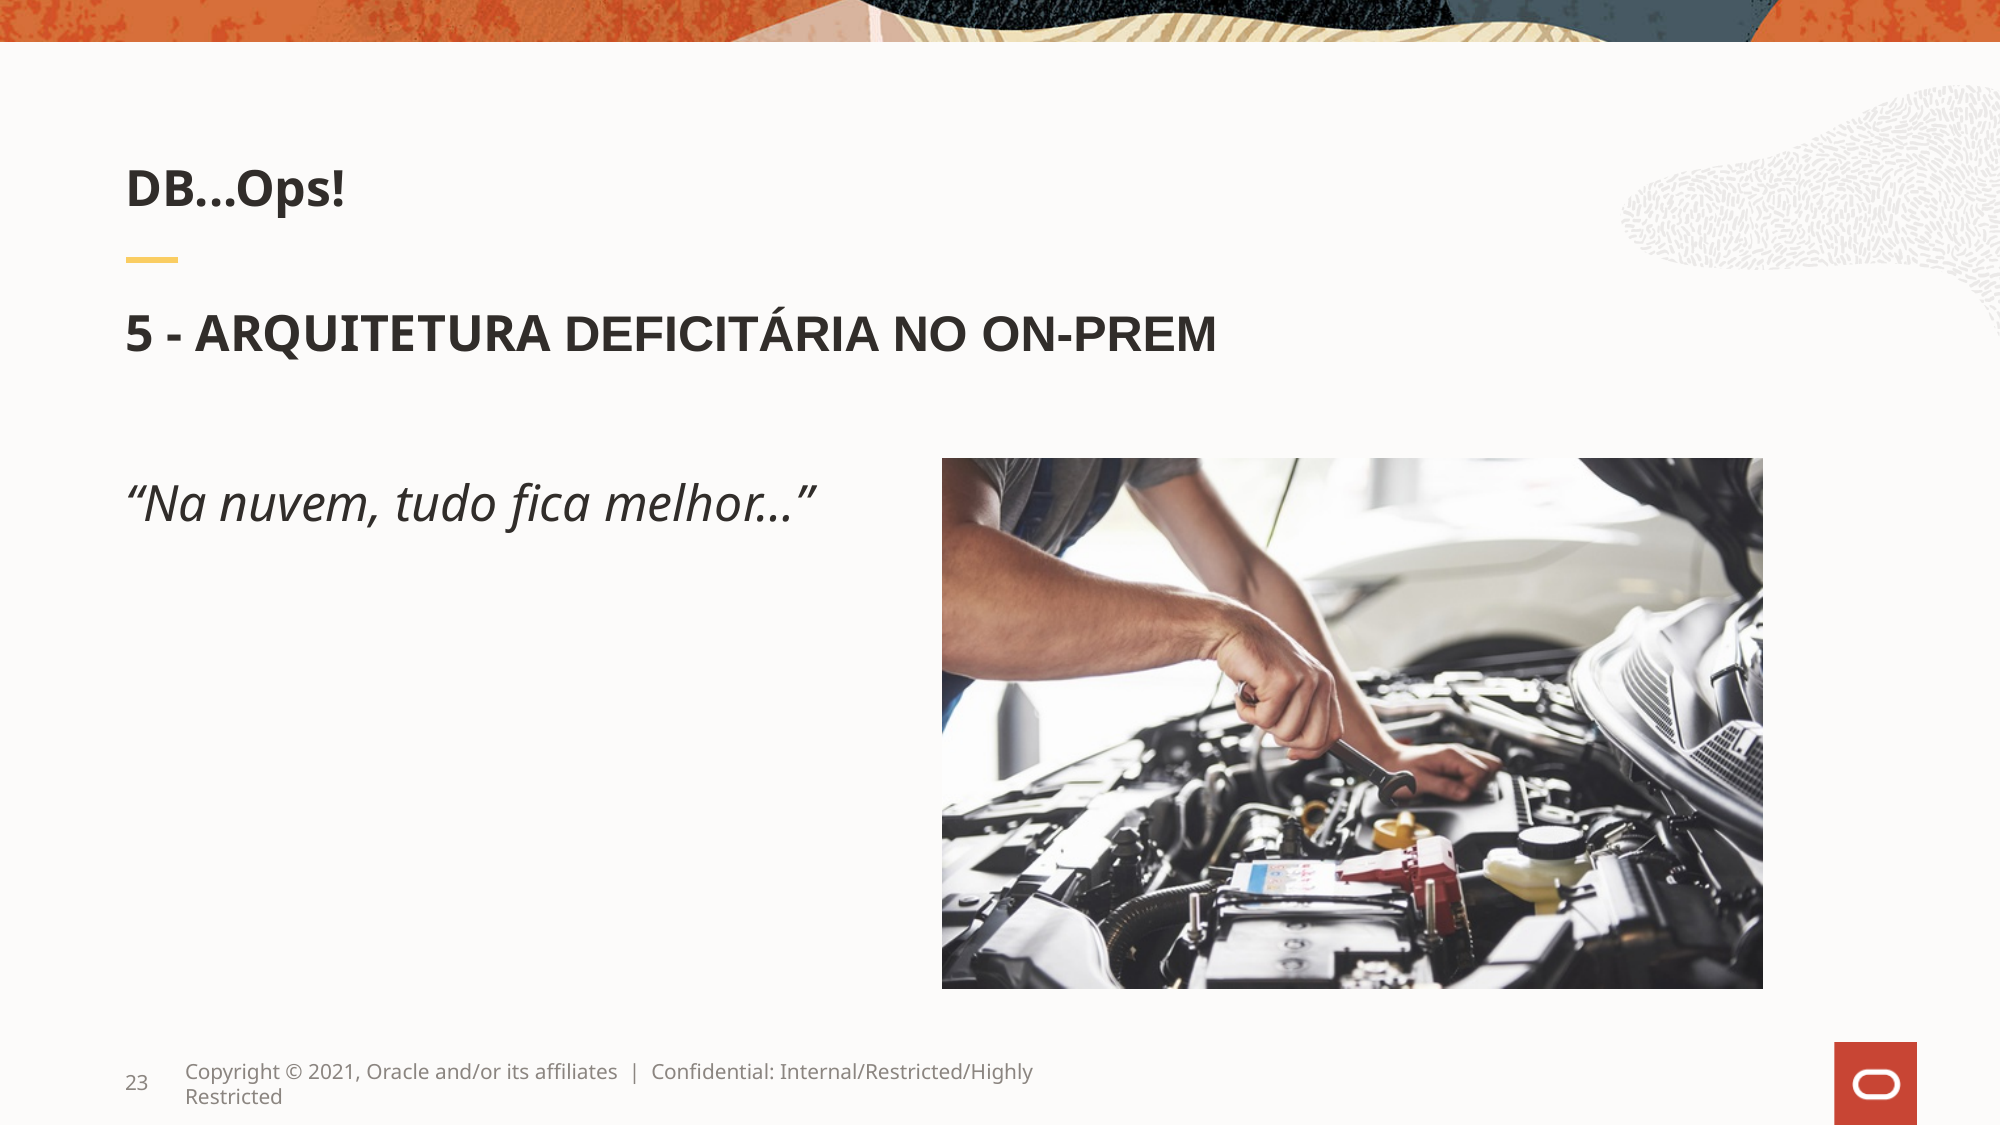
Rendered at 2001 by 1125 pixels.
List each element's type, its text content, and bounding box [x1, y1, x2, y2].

list DB...Ops! [125, 83, 1876, 219]
list 5 - ARQUITETURA DEFICITÁRIA NO ON-PREM “Na nuvem, tudo fica melhor…” [125, 301, 1927, 989]
picture [0, 0, 2000, 42]
slide_number 23 [125, 1053, 185, 1114]
footer Copyright © 2021, Oracle and/or its affiliates | Confidential: Internal/Restricted/Highly Restricted [185, 1053, 1128, 1114]
picture [942, 458, 1763, 989]
